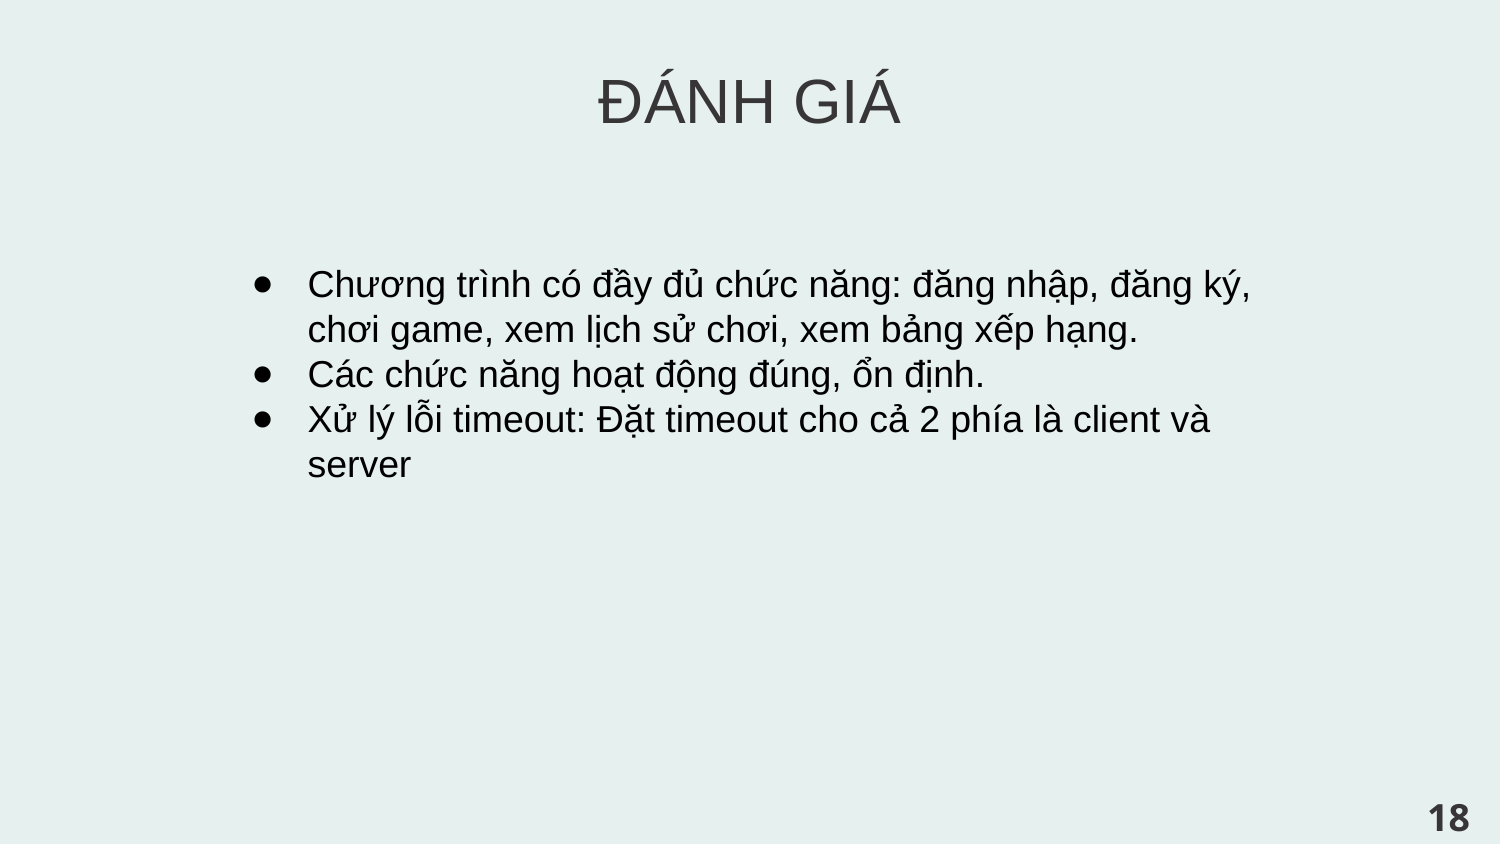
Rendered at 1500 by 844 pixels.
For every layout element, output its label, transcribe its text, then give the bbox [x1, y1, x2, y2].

title ĐÁNH GIÁ [397, 46, 1103, 150]
slide_number ‹#› [1403, 779, 1494, 844]
list Chương trình có đầy đủ chức năng: đăng nhập, đăng ký, chơi game, xem lịch sử chơi, xem bảng xếp hạng. Các chức năng hoạt động đúng, ổn định. Xử lý lỗi timeout: Đặt timeout cho cả 2 phía là client và server [217, 245, 1283, 529]
